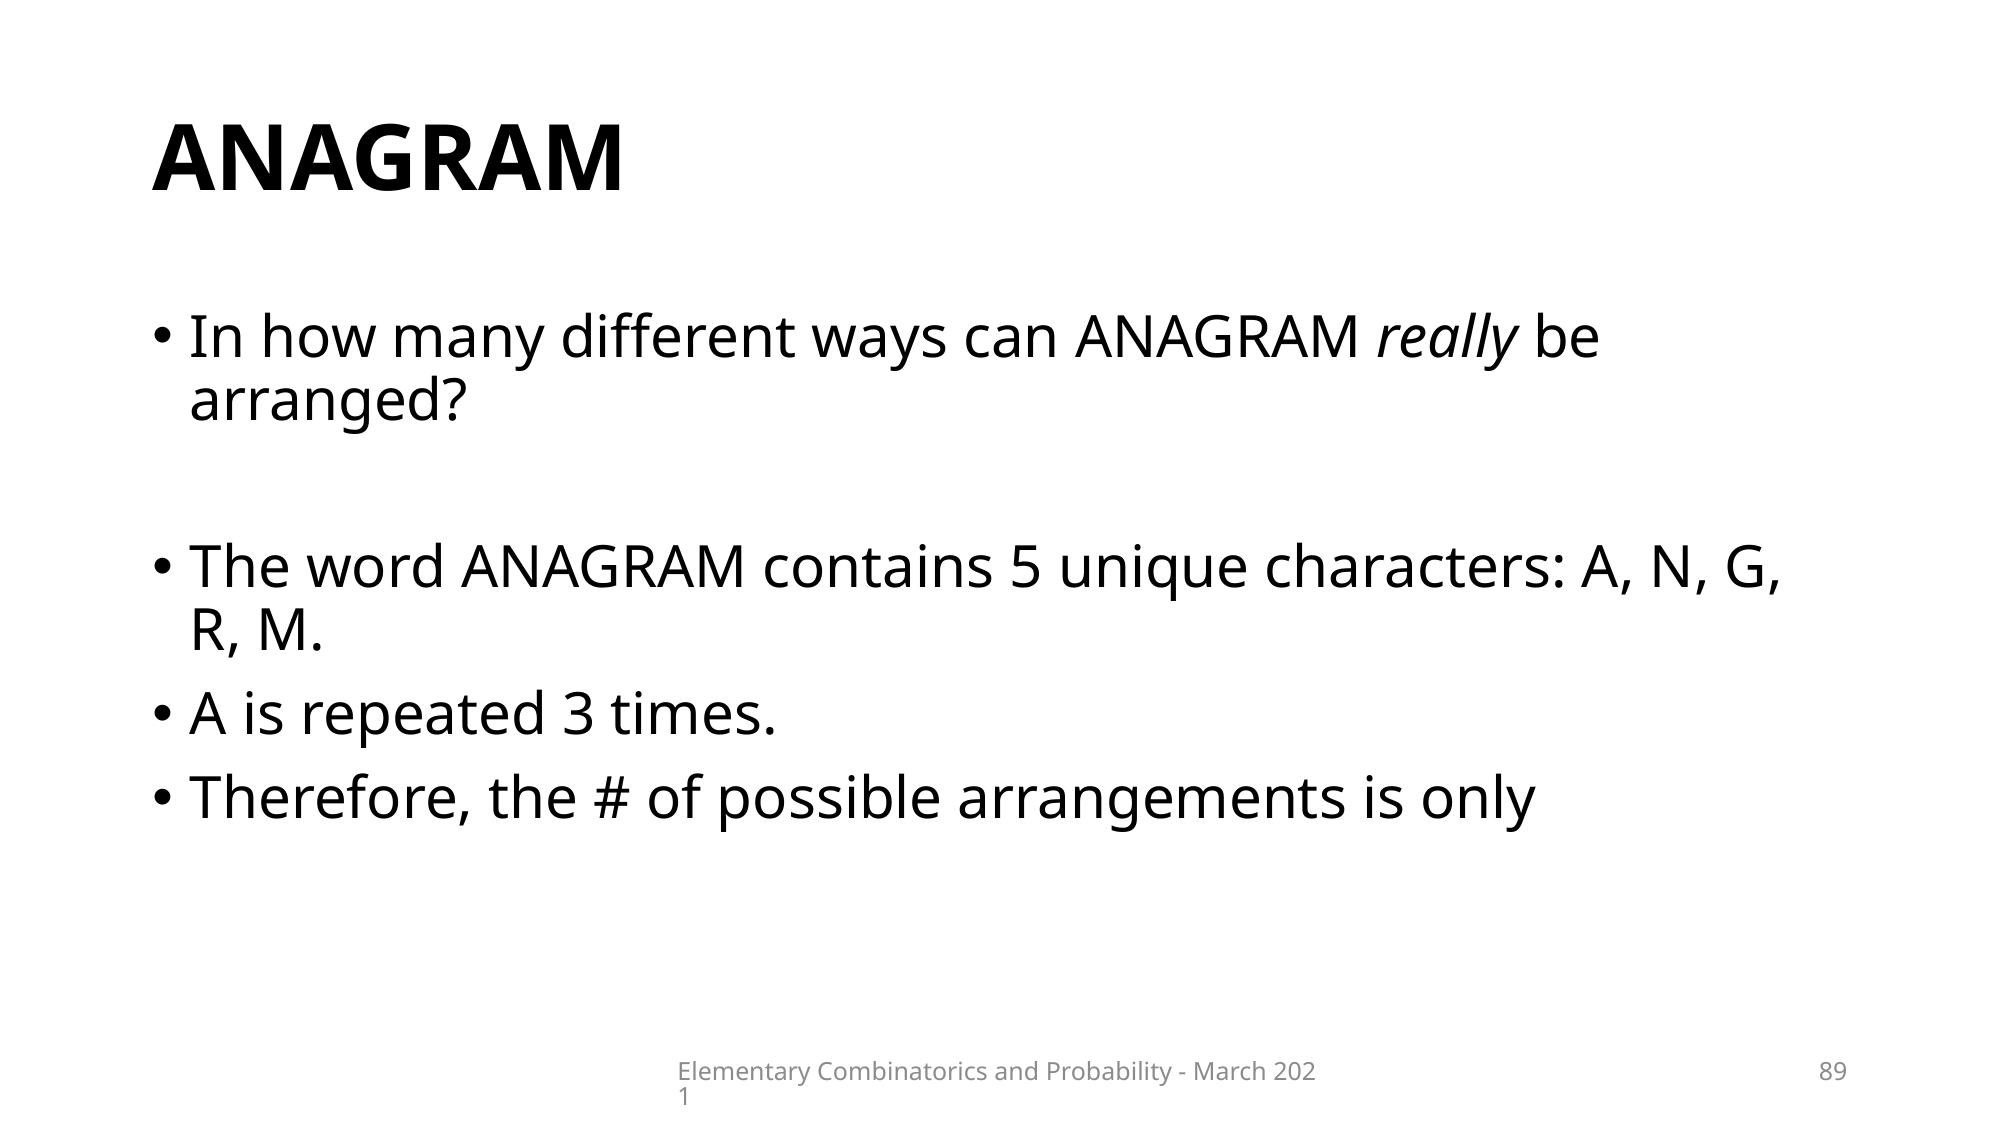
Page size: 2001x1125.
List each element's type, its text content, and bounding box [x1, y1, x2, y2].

title aNAGRAM [137, 52, 1863, 270]
slide_number 89 [1412, 1042, 1863, 1103]
footer Elementary Combinatorics and Probability - March 2021 [662, 1042, 1338, 1103]
